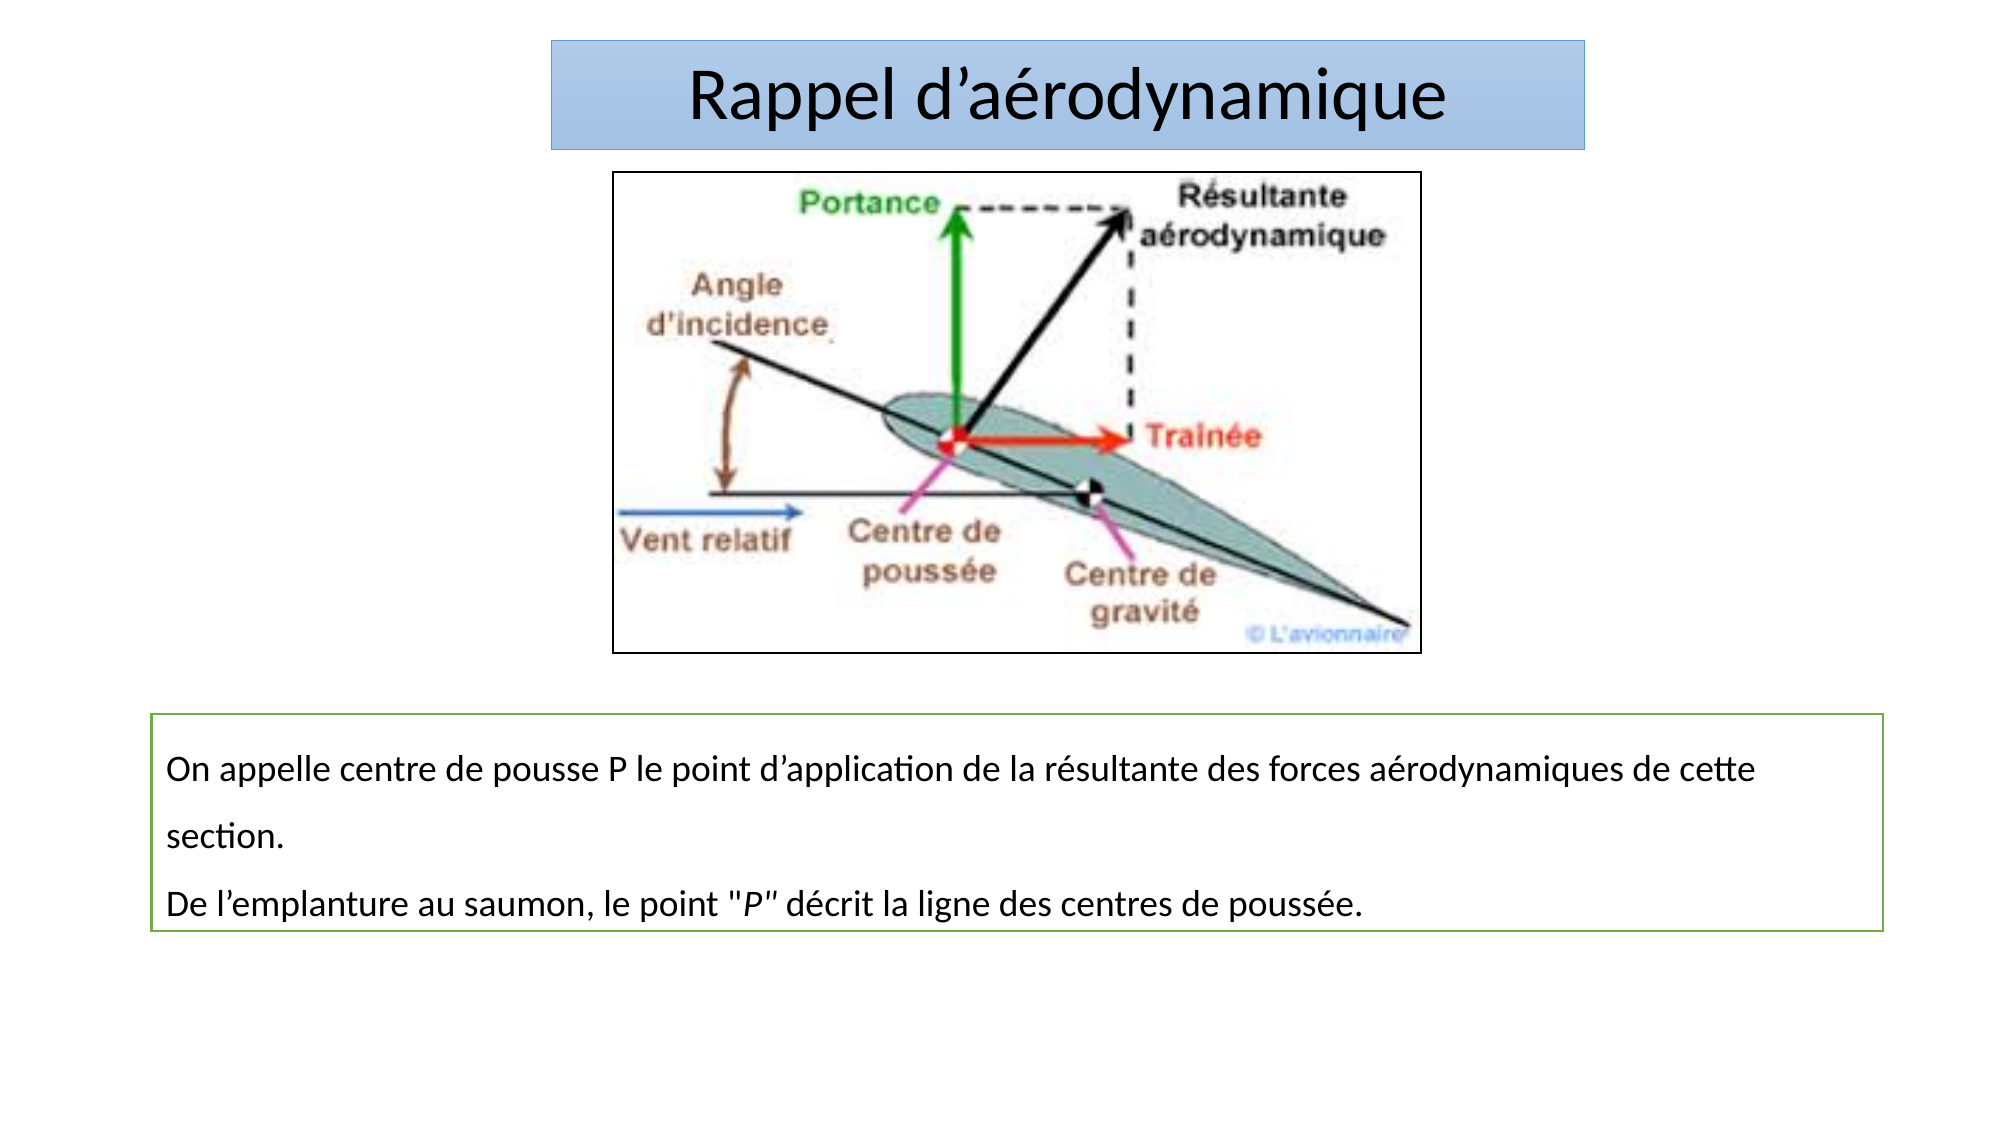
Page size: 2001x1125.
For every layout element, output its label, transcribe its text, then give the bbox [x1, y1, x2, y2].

picture [614, 173, 1421, 652]
text_box On appelle centre de pousse P le point d’application de la résultante des forces aérodynamiques de cette section. De l’emplanture au saumon, le point "P" décrit la ligne des centres de poussée. [150, 713, 1884, 932]
title Rappel d’aérodynamique [551, 40, 1585, 150]
